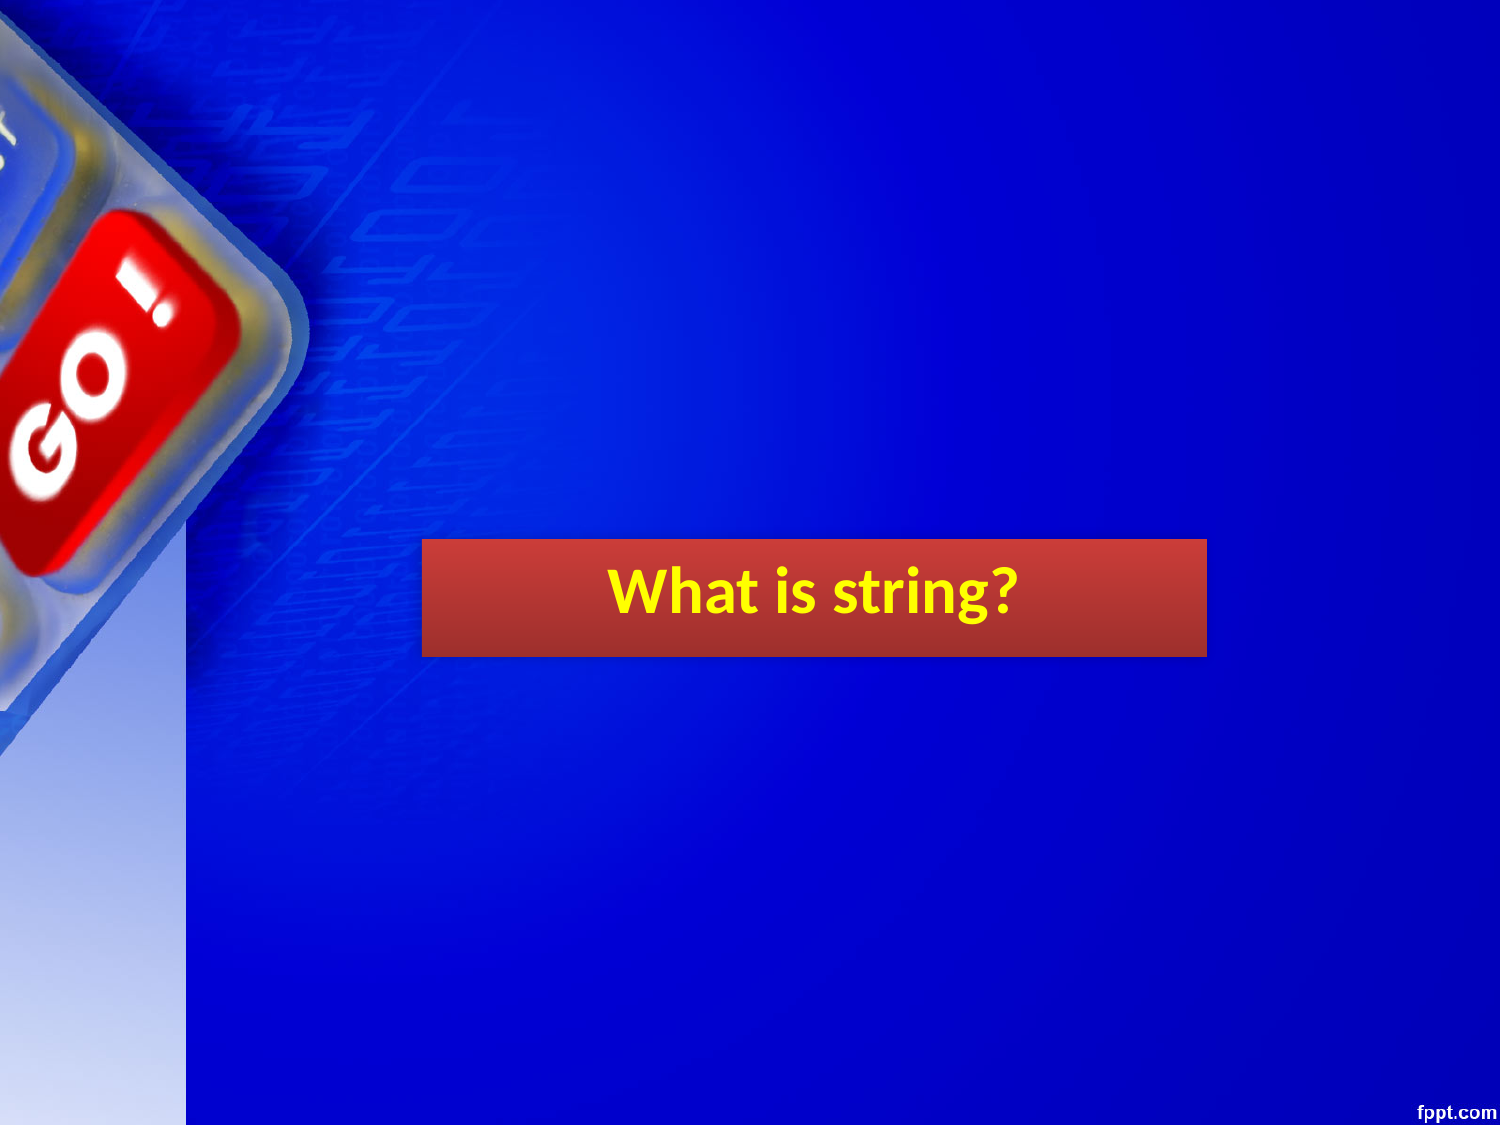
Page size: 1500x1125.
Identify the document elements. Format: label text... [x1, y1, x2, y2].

list What is string? [421, 539, 1207, 657]
picture [0, 0, 1500, 1125]
